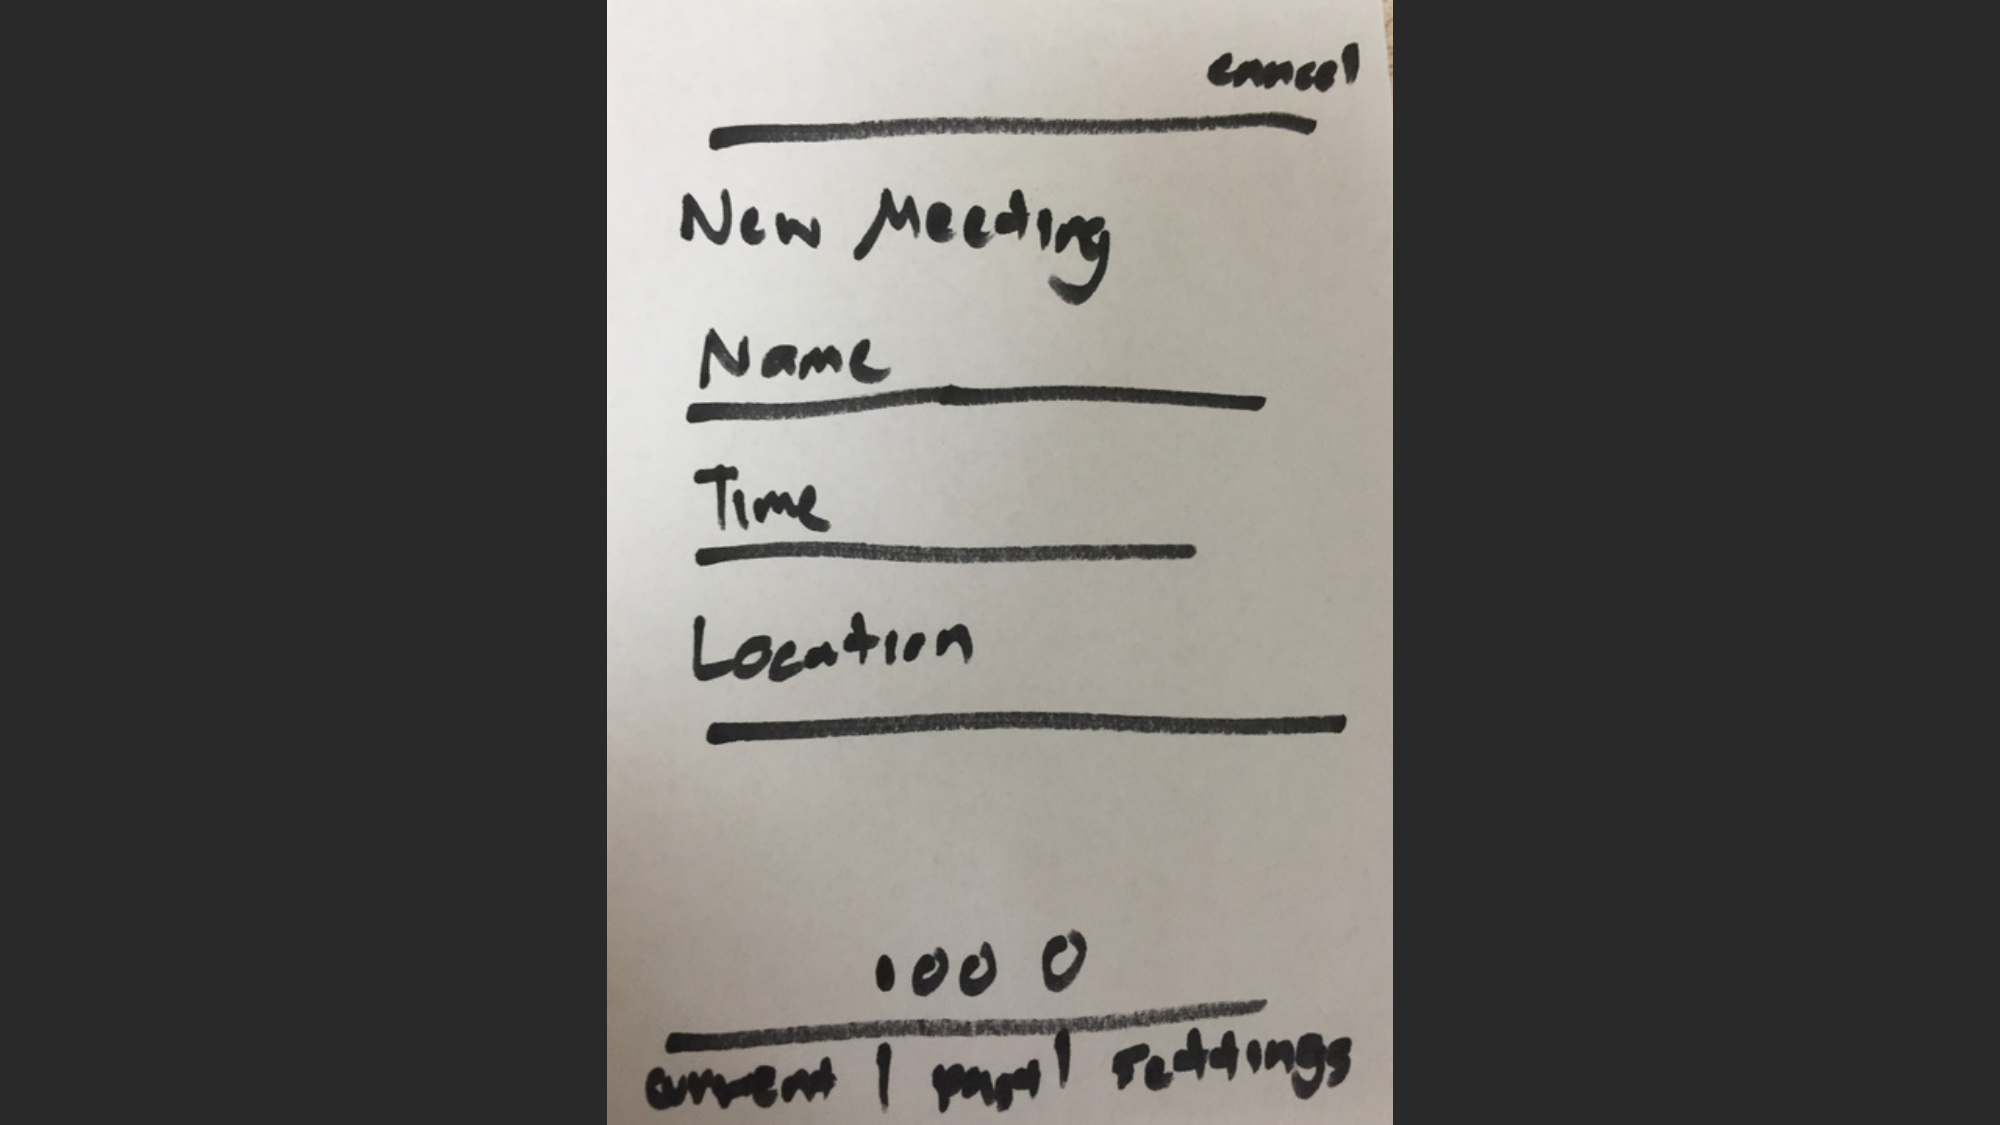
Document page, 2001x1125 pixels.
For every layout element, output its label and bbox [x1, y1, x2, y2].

picture [606, 0, 1393, 1125]
text_box [1393, 0, 2000, 1125]
text_box [0, 0, 606, 1125]
